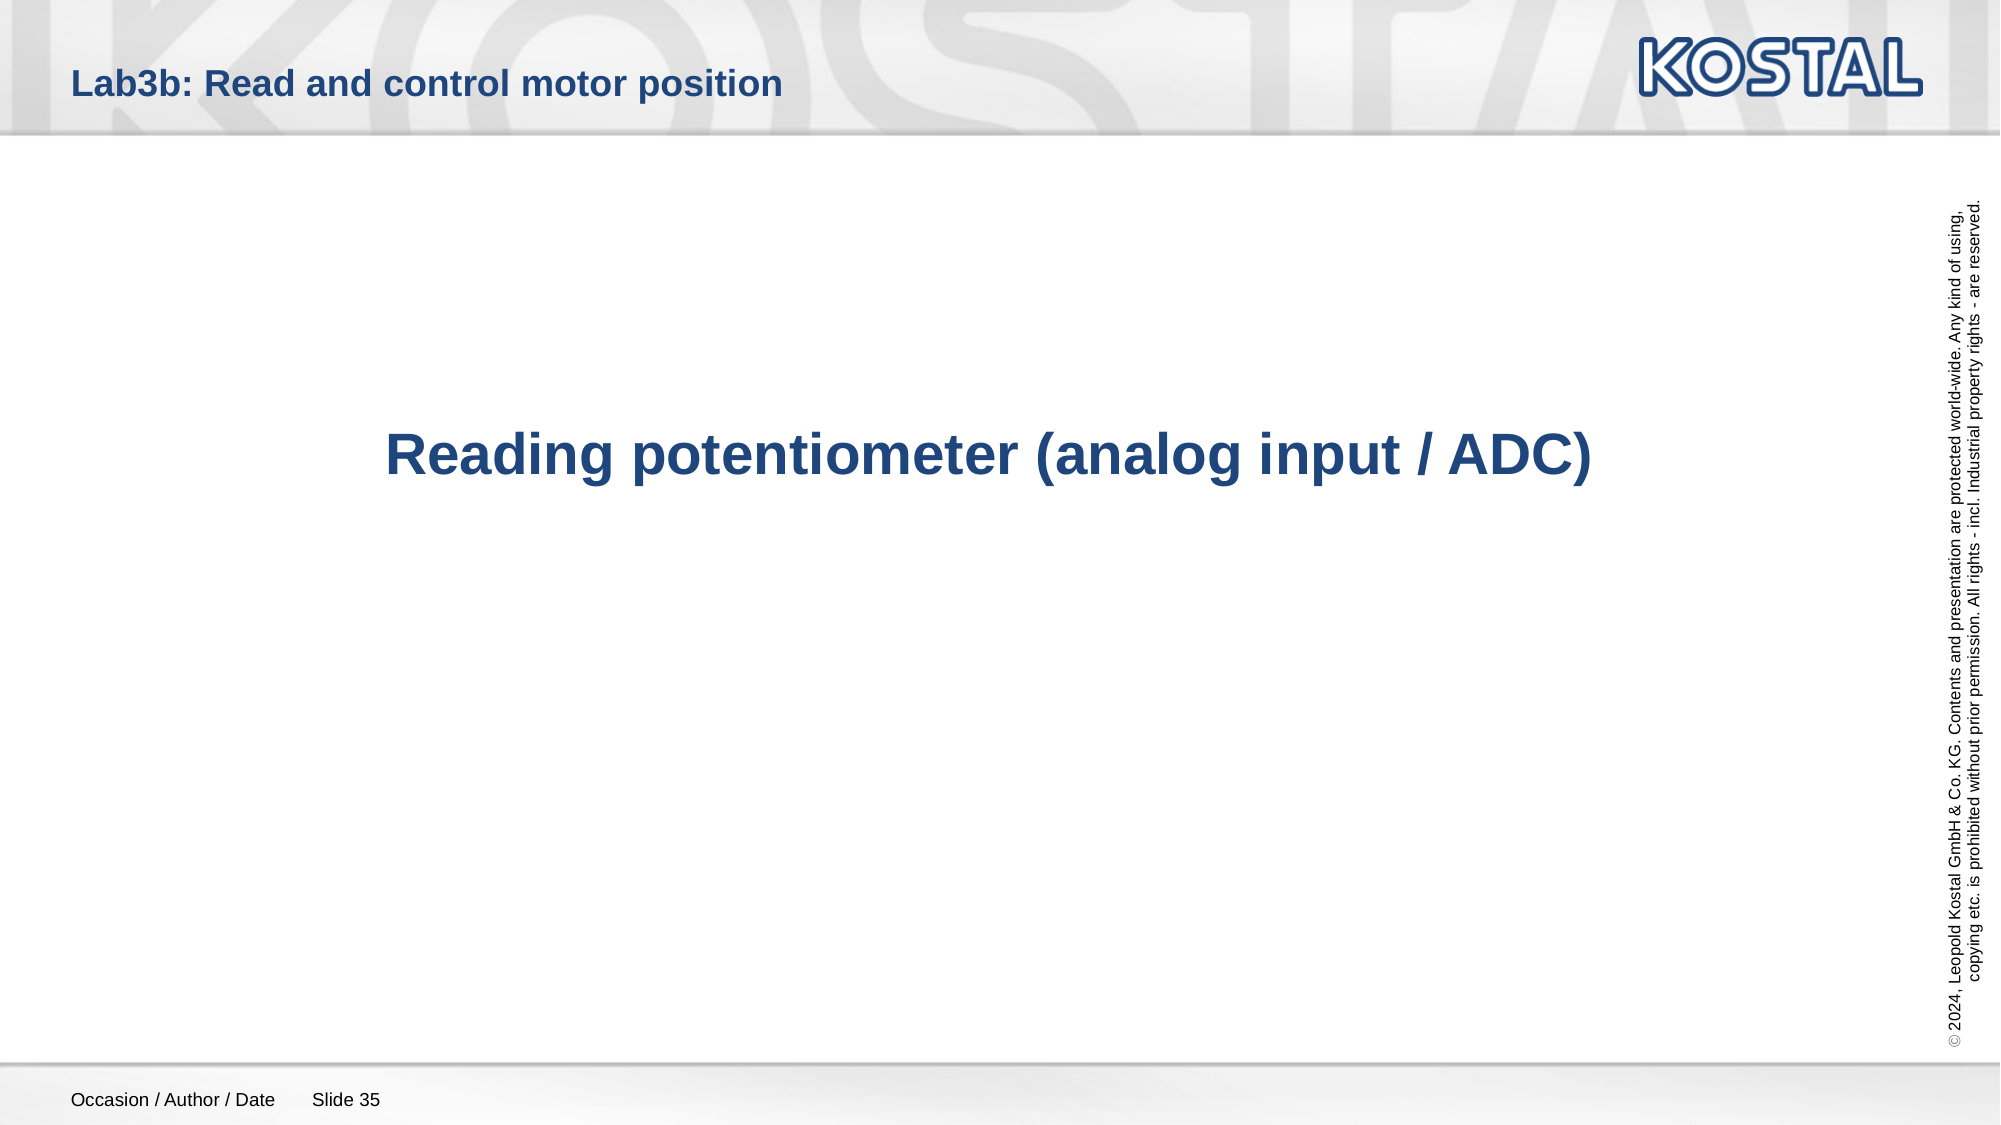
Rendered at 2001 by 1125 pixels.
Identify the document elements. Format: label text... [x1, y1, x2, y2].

title Lab3b: Read and control motor position [70, 18, 1583, 116]
list Reading potentiometer (analog input / ADC) [70, 356, 1909, 1035]
picture [0, 0, 2000, 1125]
